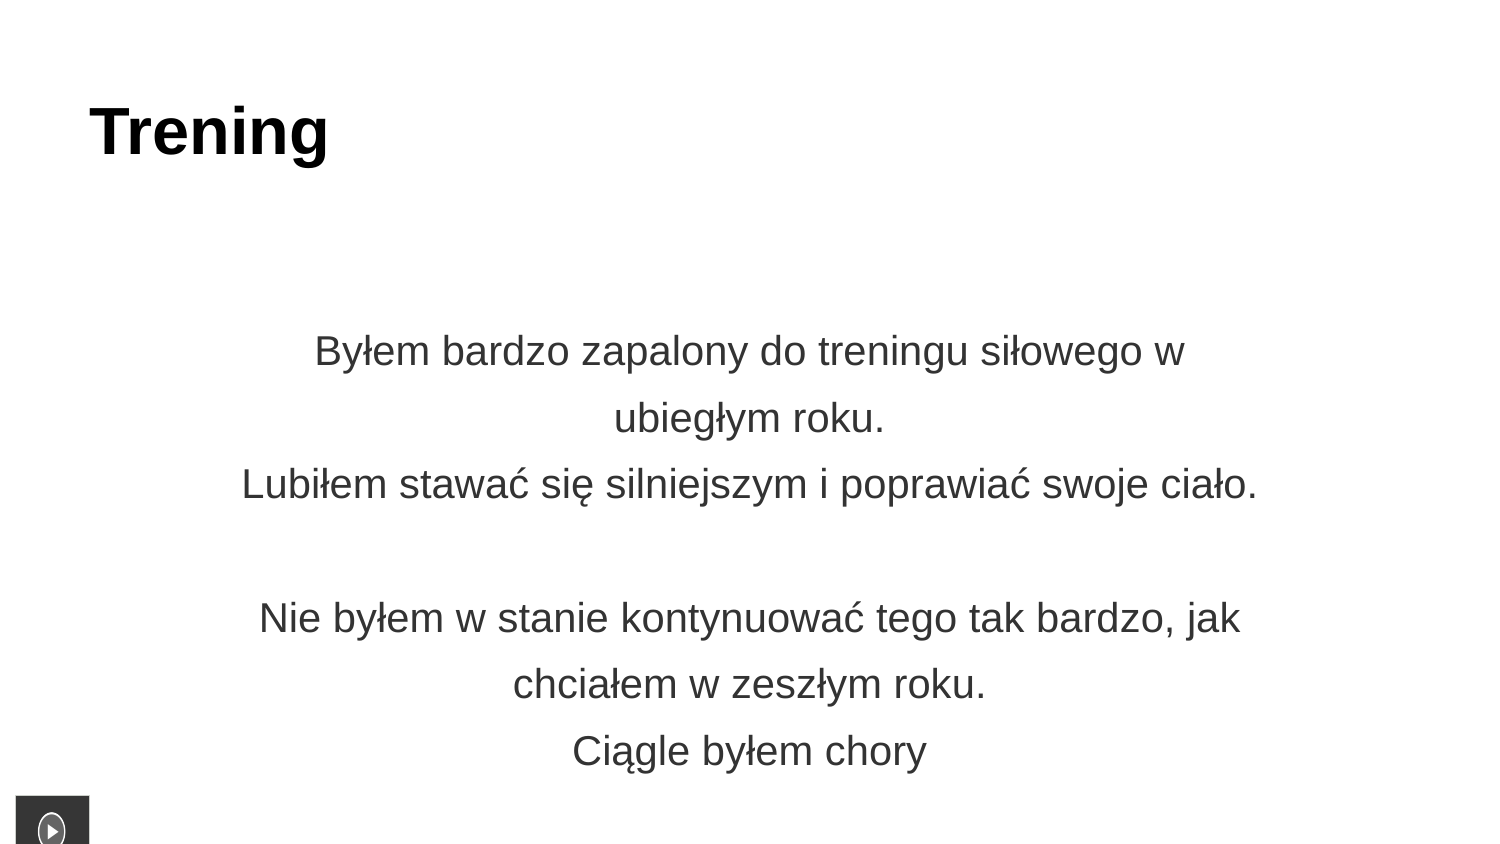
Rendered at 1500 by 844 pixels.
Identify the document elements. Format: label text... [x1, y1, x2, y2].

text_box Byłem bardzo zapalony do treningu siłowego w ubiegłym roku. Lubiłem stawać się silniejszym i poprawiać swoje ciało. Nie byłem w stanie kontynuować tego tak bardzo, jak chciałem w zeszłym roku. Ciągle byłem chory [224, 299, 1275, 750]
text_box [14, 794, 90, 844]
text_box Trening [74, 74, 1425, 180]
